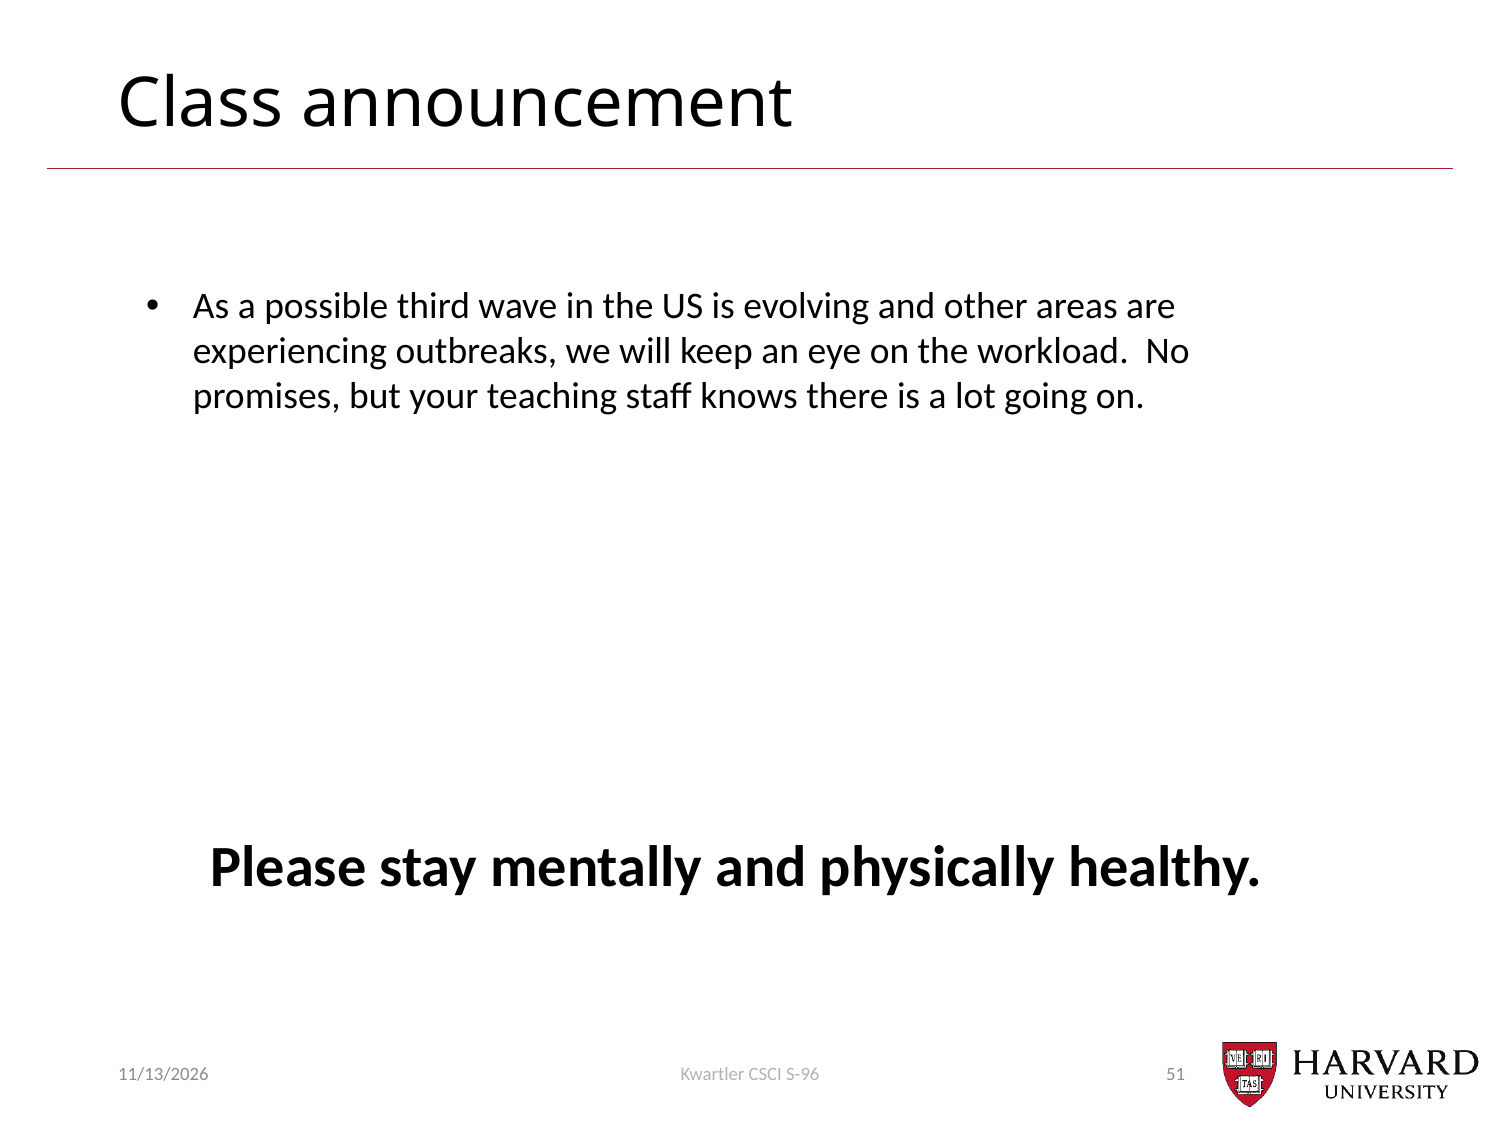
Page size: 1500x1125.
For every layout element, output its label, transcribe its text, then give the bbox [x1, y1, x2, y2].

text_box Please stay mentally and physically healthy. [196, 820, 1304, 906]
footer Kwartler CSCI S-96 [496, 1042, 1004, 1103]
text_box As a possible third wave in the US is evolving and other areas are experiencing outbreaks, we will keep an eye on the workload. No promises, but your teaching staff knows there is a lot going on. [131, 274, 1289, 514]
slide_number 51 [1059, 1042, 1200, 1103]
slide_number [103, 1042, 441, 1103]
title Class announcement [103, 59, 1397, 157]
picture [1200, 1024, 1500, 1125]
